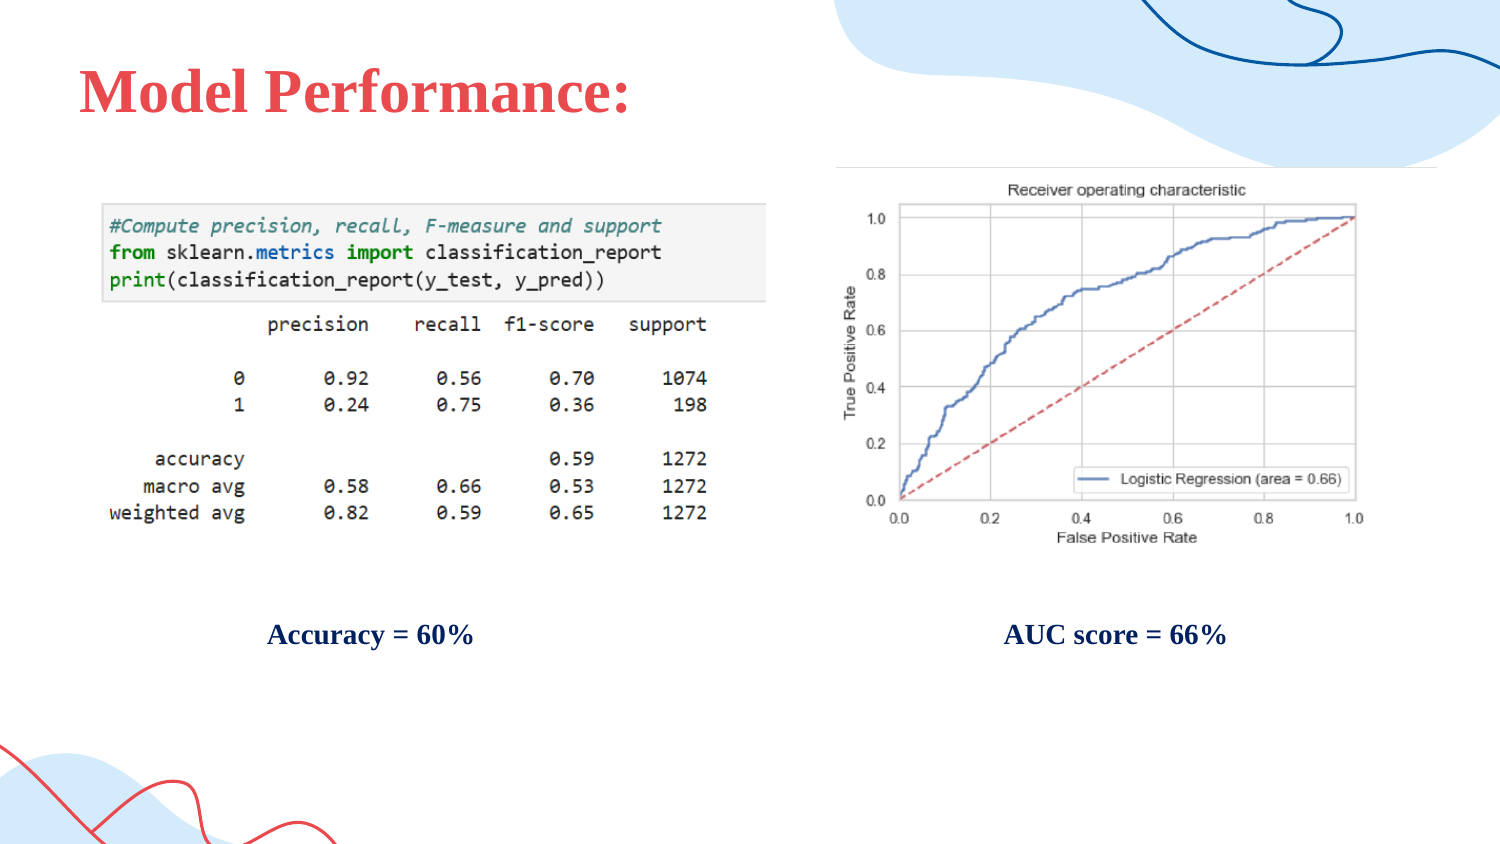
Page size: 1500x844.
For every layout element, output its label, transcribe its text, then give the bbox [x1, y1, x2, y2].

picture [89, 184, 766, 549]
text_box AUC score = 66% [988, 607, 1291, 658]
title Model Performance: [64, 34, 1500, 149]
picture [803, 167, 1437, 563]
text_box Accuracy = 60% [251, 607, 554, 658]
